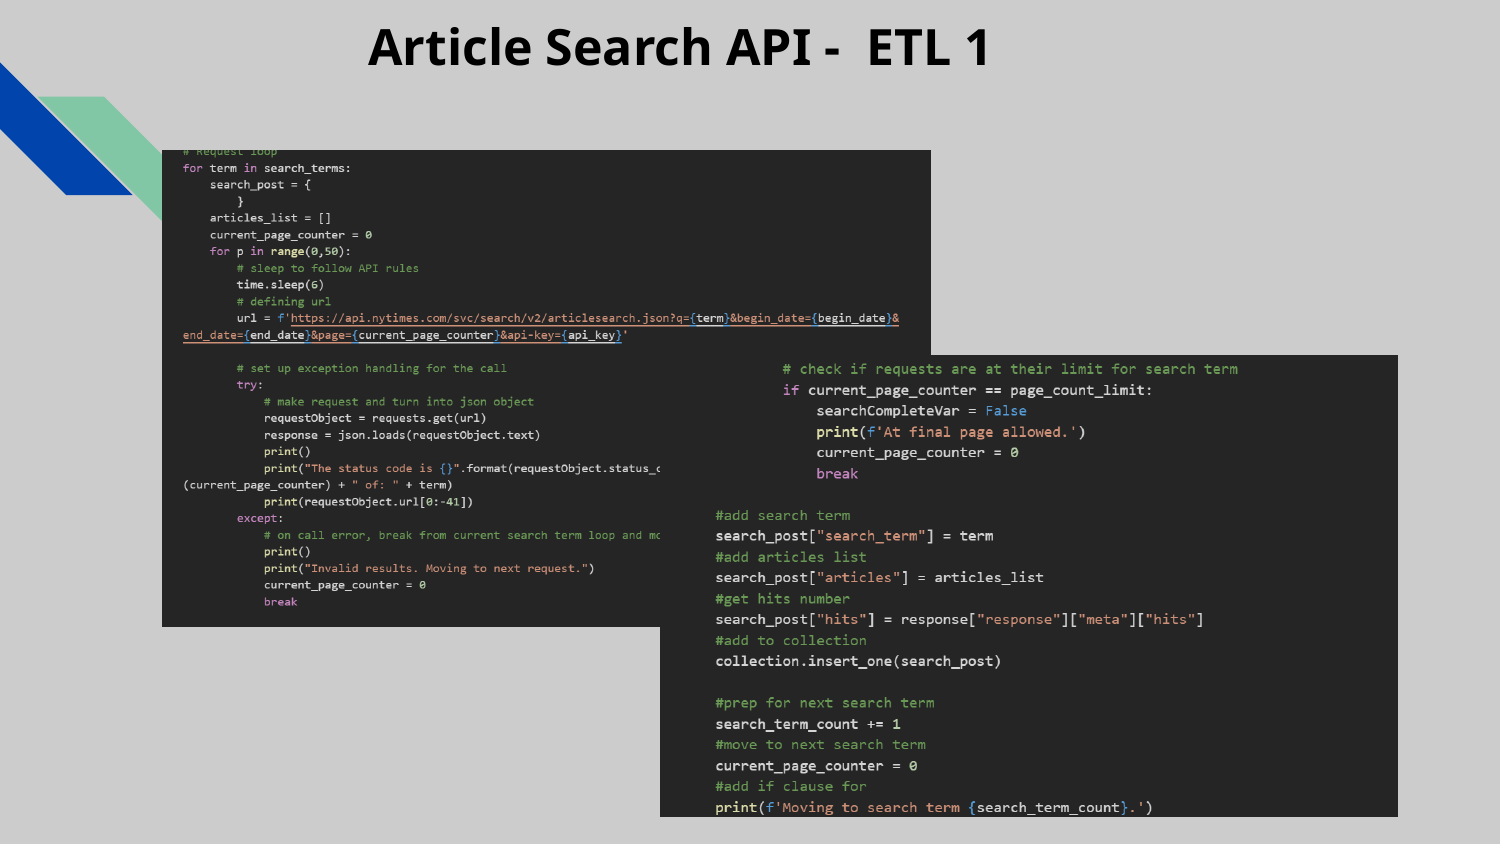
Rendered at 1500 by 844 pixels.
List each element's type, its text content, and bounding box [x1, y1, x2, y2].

picture [162, 149, 1398, 817]
text_box Article Search API - ETL 1 [353, 0, 1147, 90]
